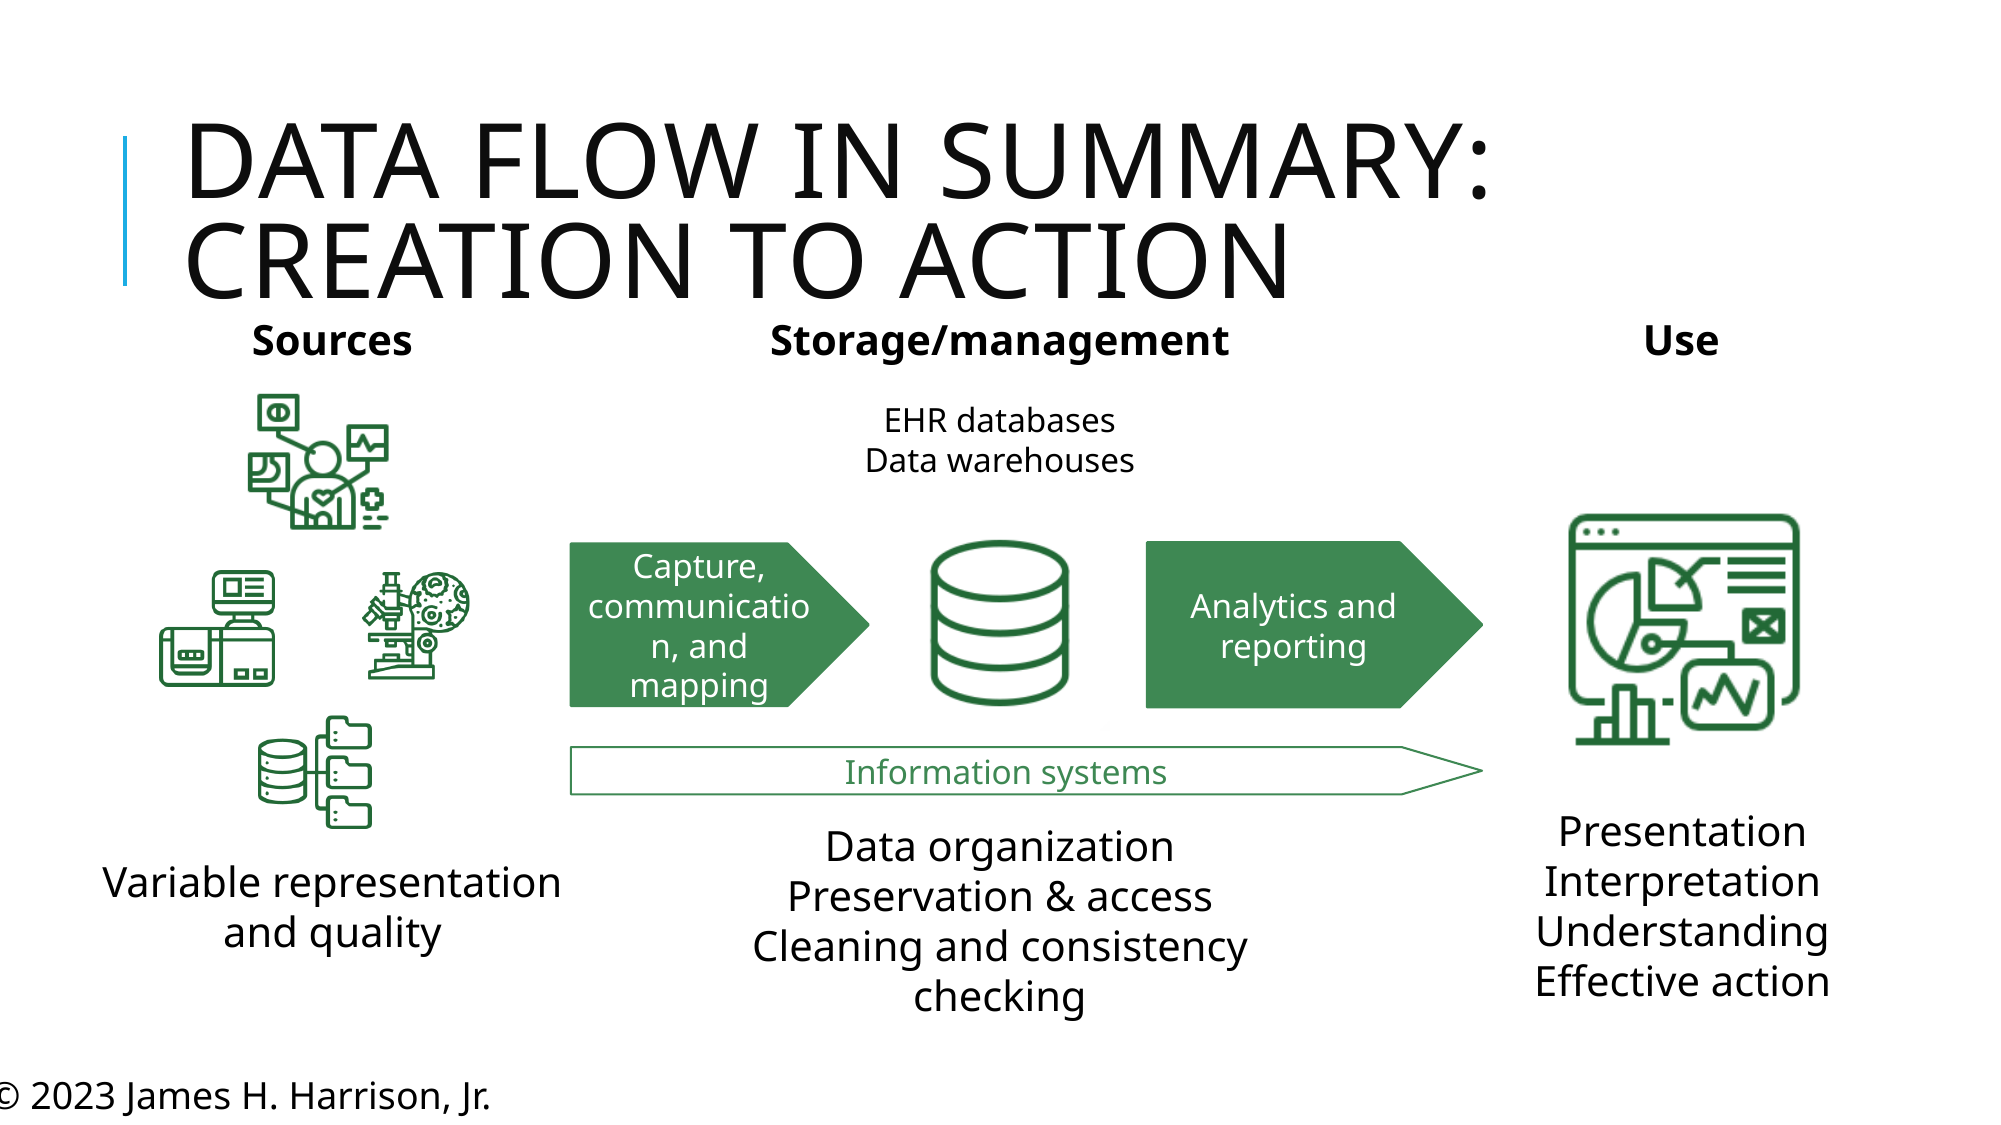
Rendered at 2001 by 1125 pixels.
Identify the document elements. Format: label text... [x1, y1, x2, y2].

text_box Capture, communication, and mapping [569, 542, 870, 708]
text_box © 2023 James H. Harrison, Jr. [0, 1064, 507, 1125]
text_box Presentation Interpretation Understanding Effective action [1464, 797, 1901, 1013]
picture [125, 366, 480, 844]
text_box Storage/management EHR databases Data warehouses [755, 306, 1245, 487]
text_box Use [1628, 306, 1735, 372]
text_box Data organization Preservation & access Cleaning and consistency checking [719, 811, 1281, 1027]
picture [1513, 469, 1849, 780]
text_box Analytics and reporting [1145, 541, 1483, 709]
title Data flow in summary: Creation to action [168, 96, 1763, 342]
text_box Information systems [569, 745, 1484, 796]
picture [889, 518, 1111, 732]
text_box Sources [237, 306, 428, 372]
text_box Variable representation and quality [87, 848, 578, 963]
